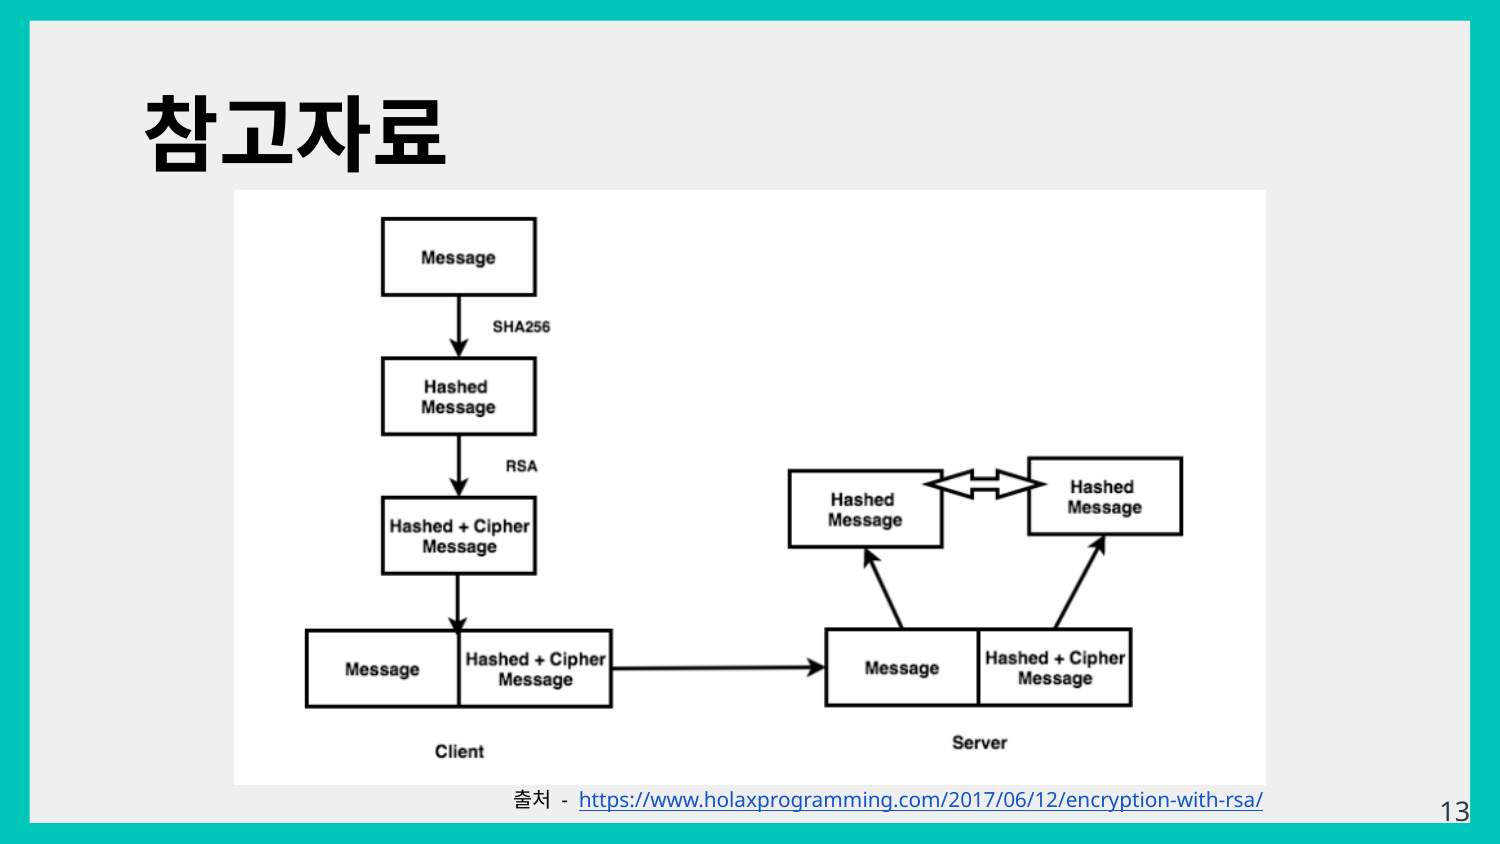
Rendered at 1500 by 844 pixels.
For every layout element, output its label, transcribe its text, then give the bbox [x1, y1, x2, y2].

text_box 출처 - https://www.holaxprogramming.com/2017/06/12/encryption-with-rsa/ [498, 772, 1304, 808]
picture [234, 190, 1266, 785]
slide_number ‹#› [1410, 779, 1500, 844]
text_box 참고자료 [127, 67, 940, 181]
